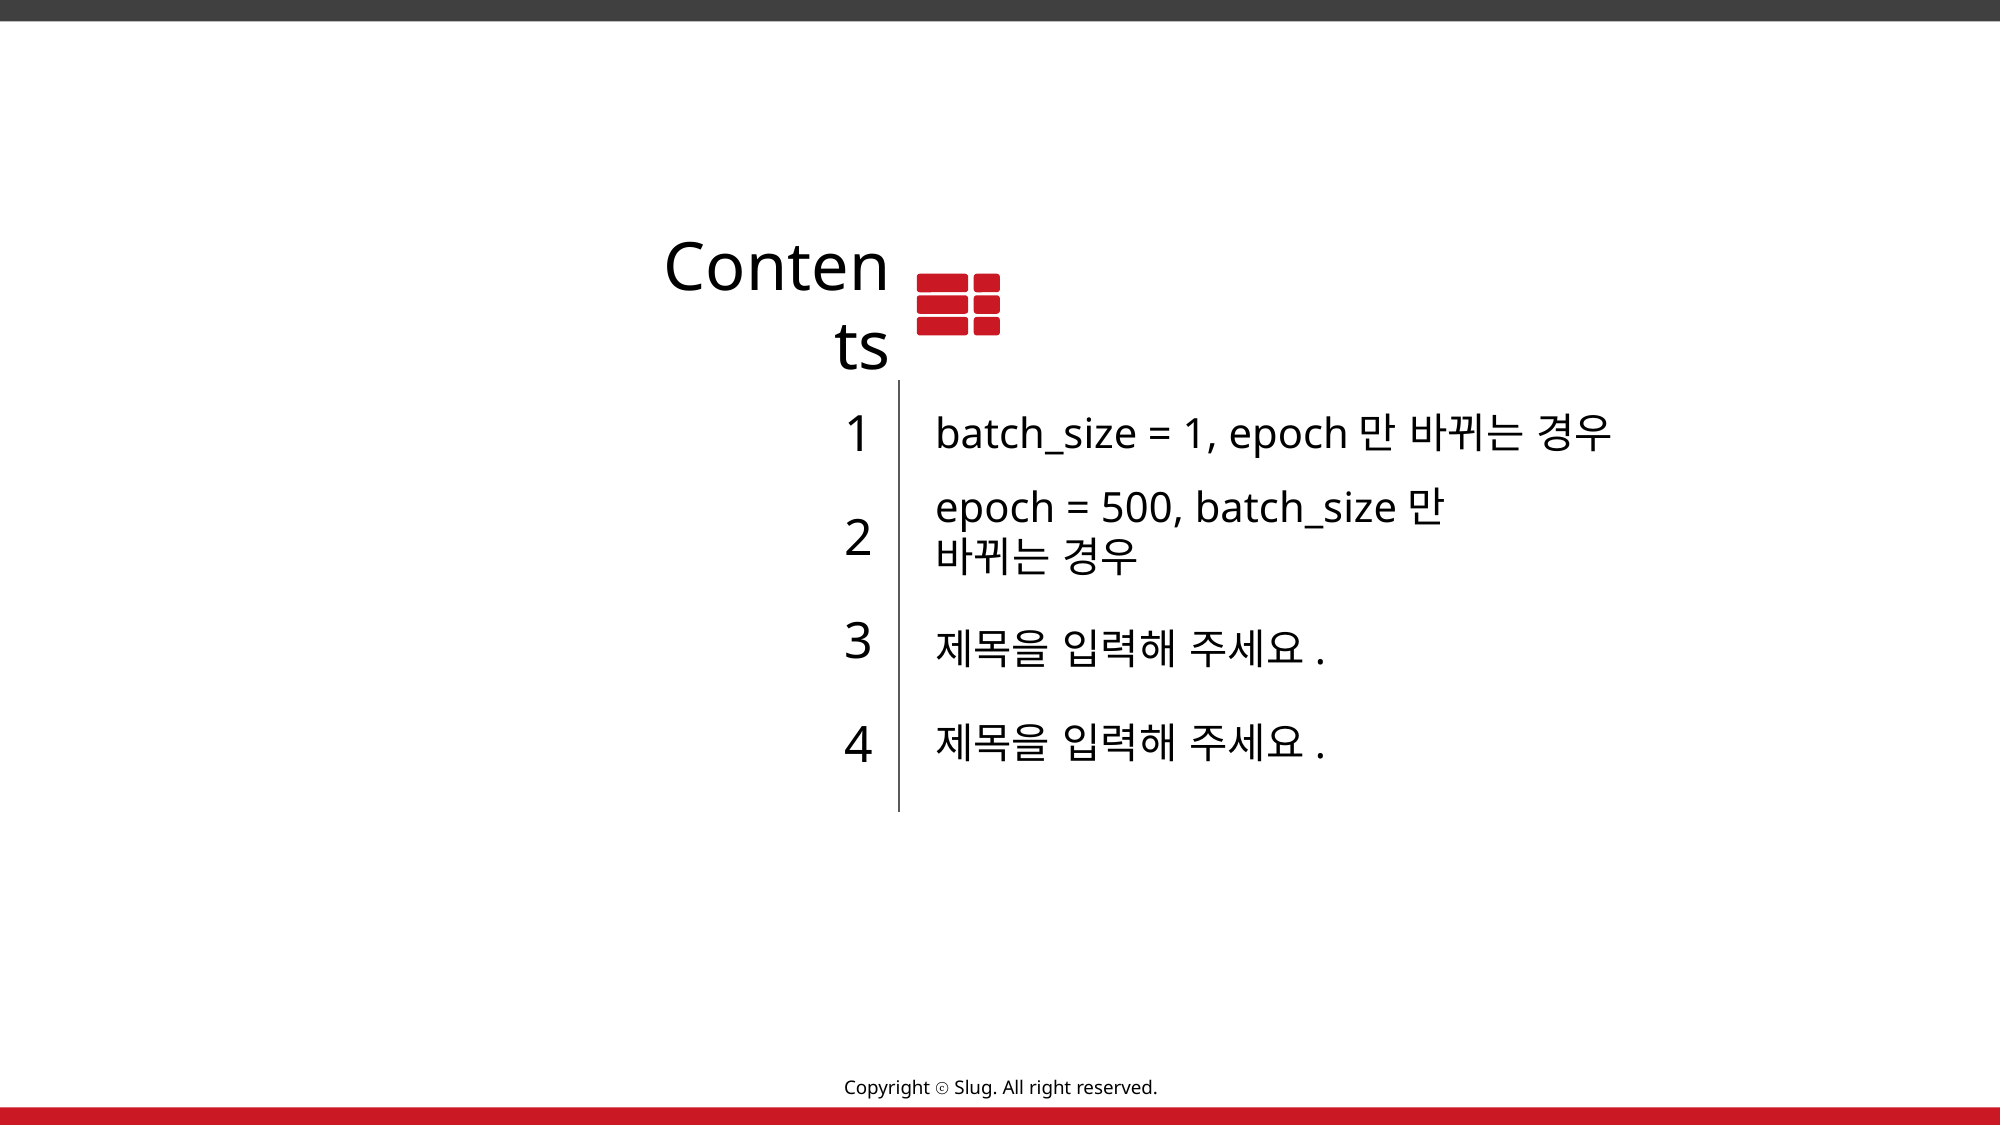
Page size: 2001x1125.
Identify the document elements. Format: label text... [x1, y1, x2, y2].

text_box 4 [804, 705, 888, 780]
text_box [916, 273, 1000, 336]
text_box batch_size = 1, epoch만 바뀌는 경우 [920, 399, 1783, 465]
text_box epoch = 500, batch_size만 바뀌는 경우 [920, 472, 1588, 588]
text_box 1 [804, 394, 888, 470]
text_box 제목을 입력해 주세요. [920, 709, 1362, 775]
text_box 2 [804, 498, 888, 573]
text_box 제목을 입력해 주세요. [920, 615, 1362, 680]
text_box 3 [804, 601, 888, 677]
text_box Contents [635, 215, 906, 391]
